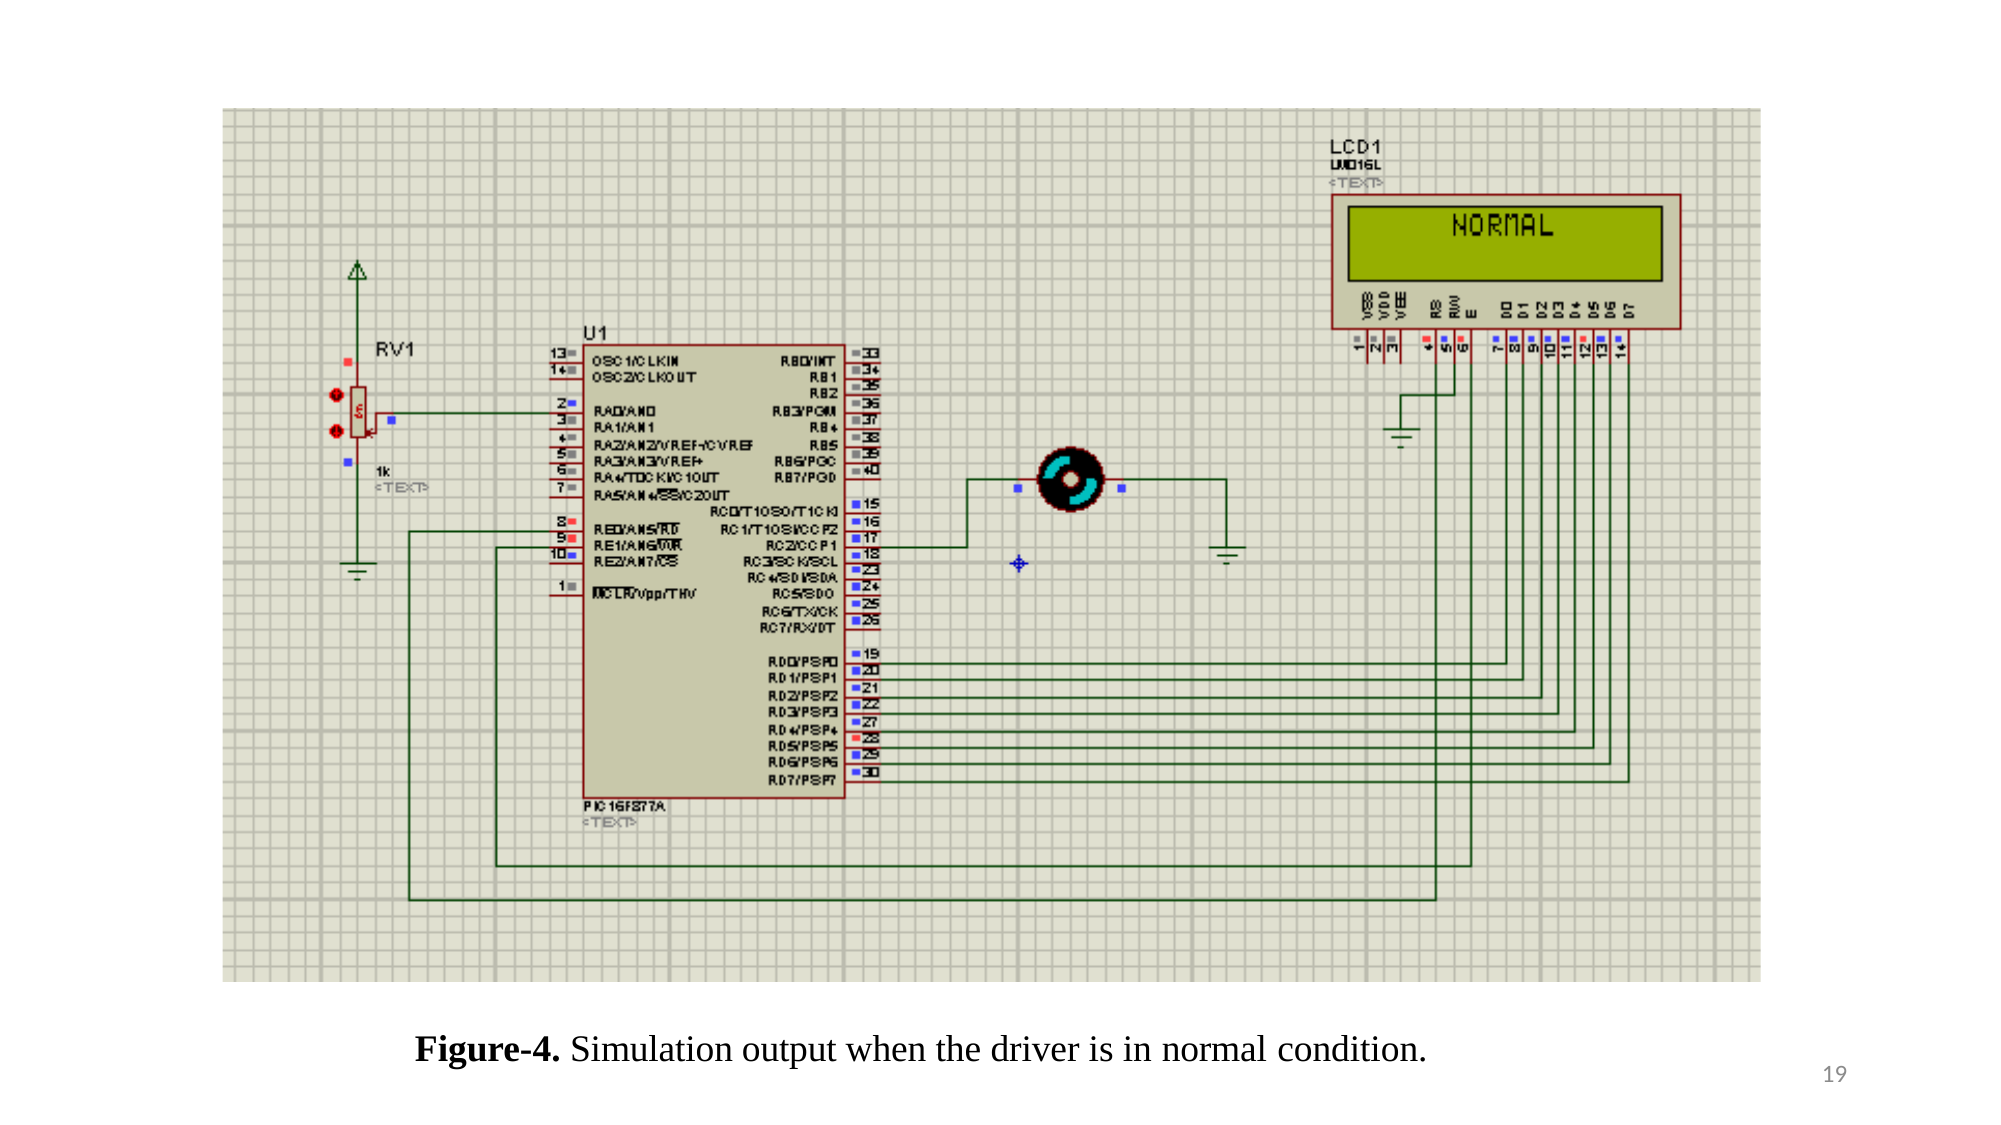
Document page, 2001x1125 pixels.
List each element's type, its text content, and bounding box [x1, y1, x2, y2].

text_box Figure-4. Simulation output when the driver is in normal condition. [412, 1022, 1480, 1069]
text_box [222, 108, 1761, 982]
slide_number 19 [1412, 1042, 1863, 1103]
